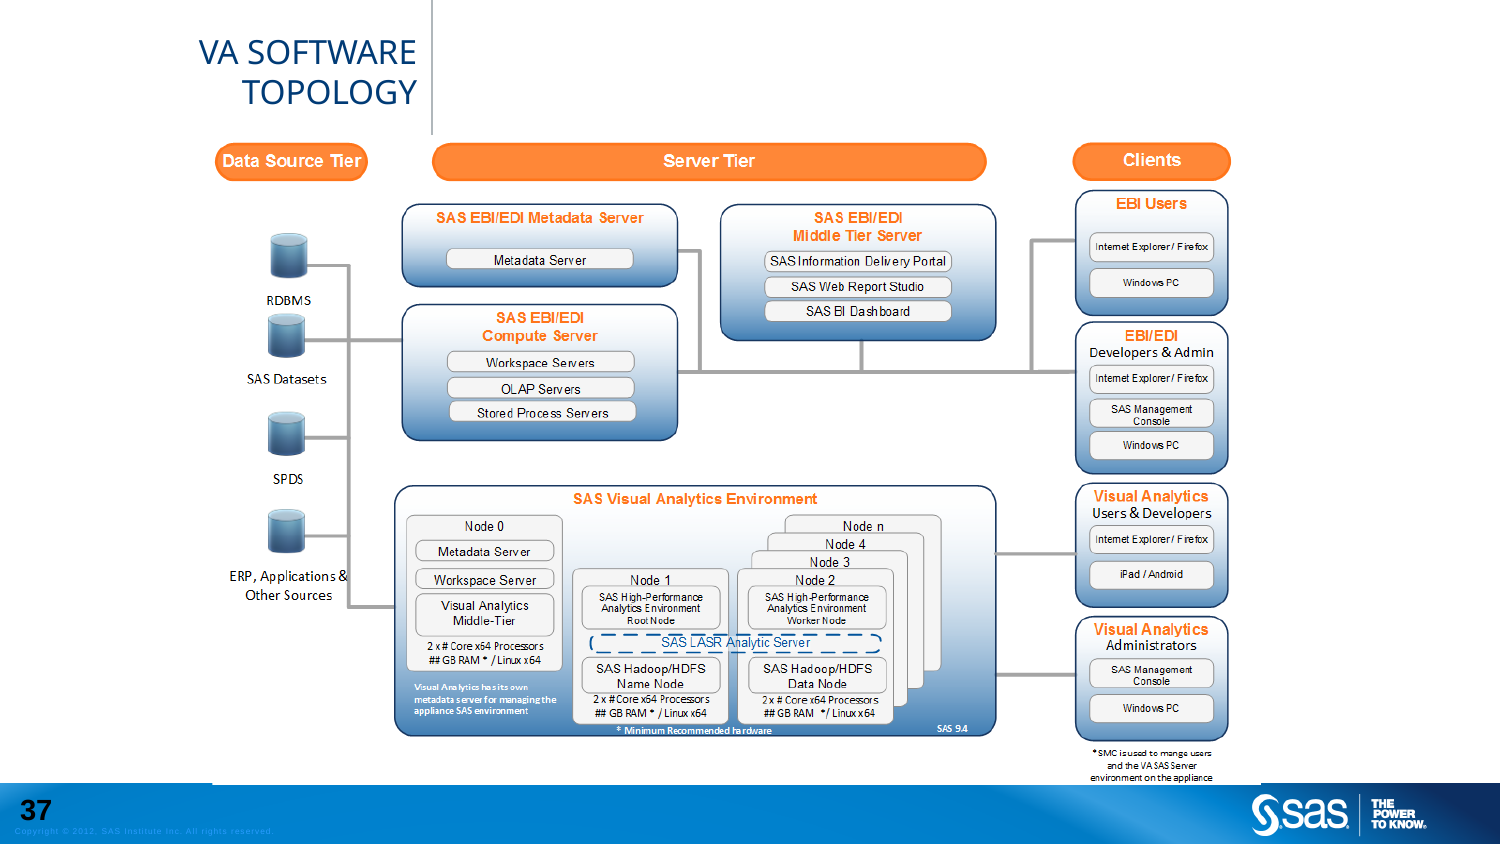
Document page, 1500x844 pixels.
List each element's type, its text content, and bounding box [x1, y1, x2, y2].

picture [0, 135, 1500, 844]
title VA Software topology [19, 23, 433, 119]
